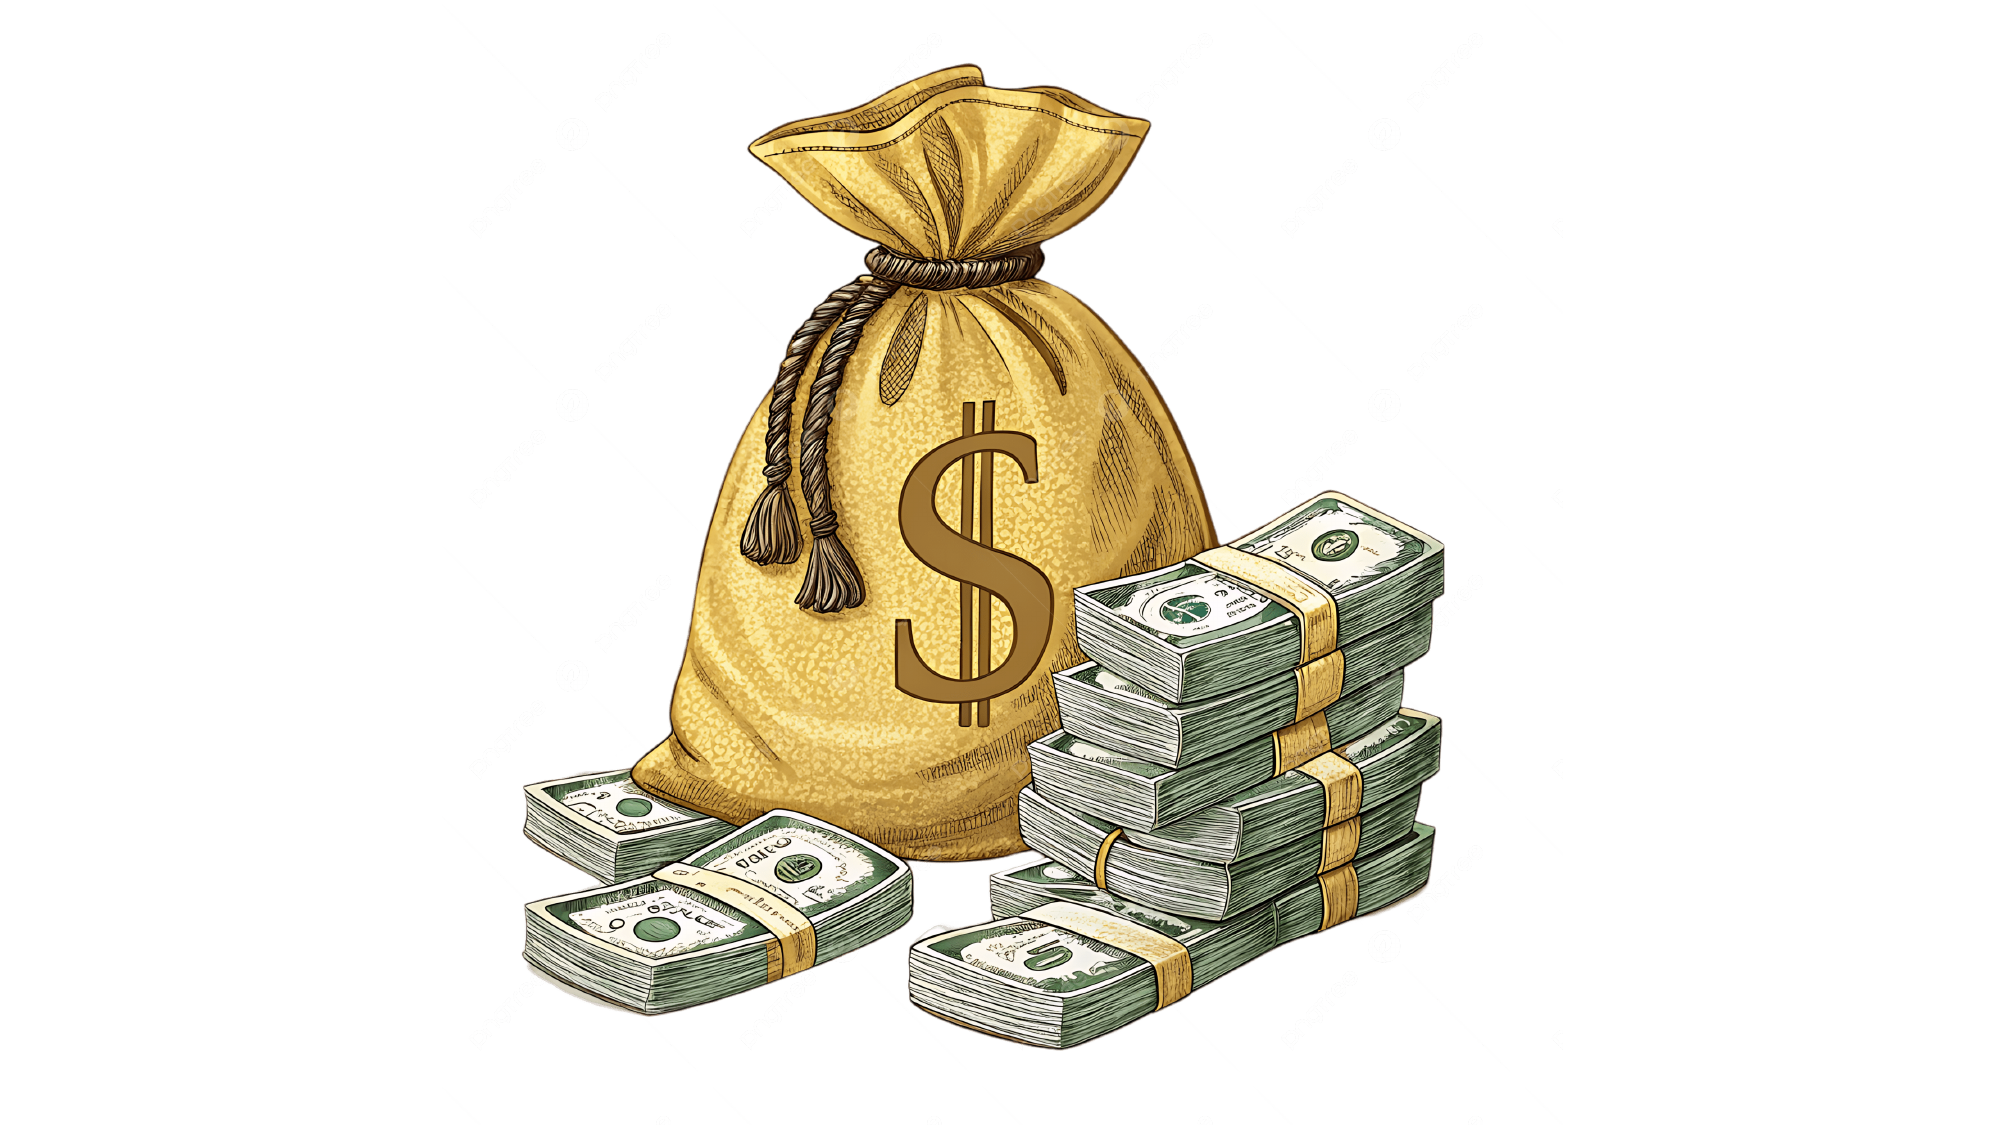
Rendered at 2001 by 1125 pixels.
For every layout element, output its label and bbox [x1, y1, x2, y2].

picture [436, 0, 1563, 1125]
